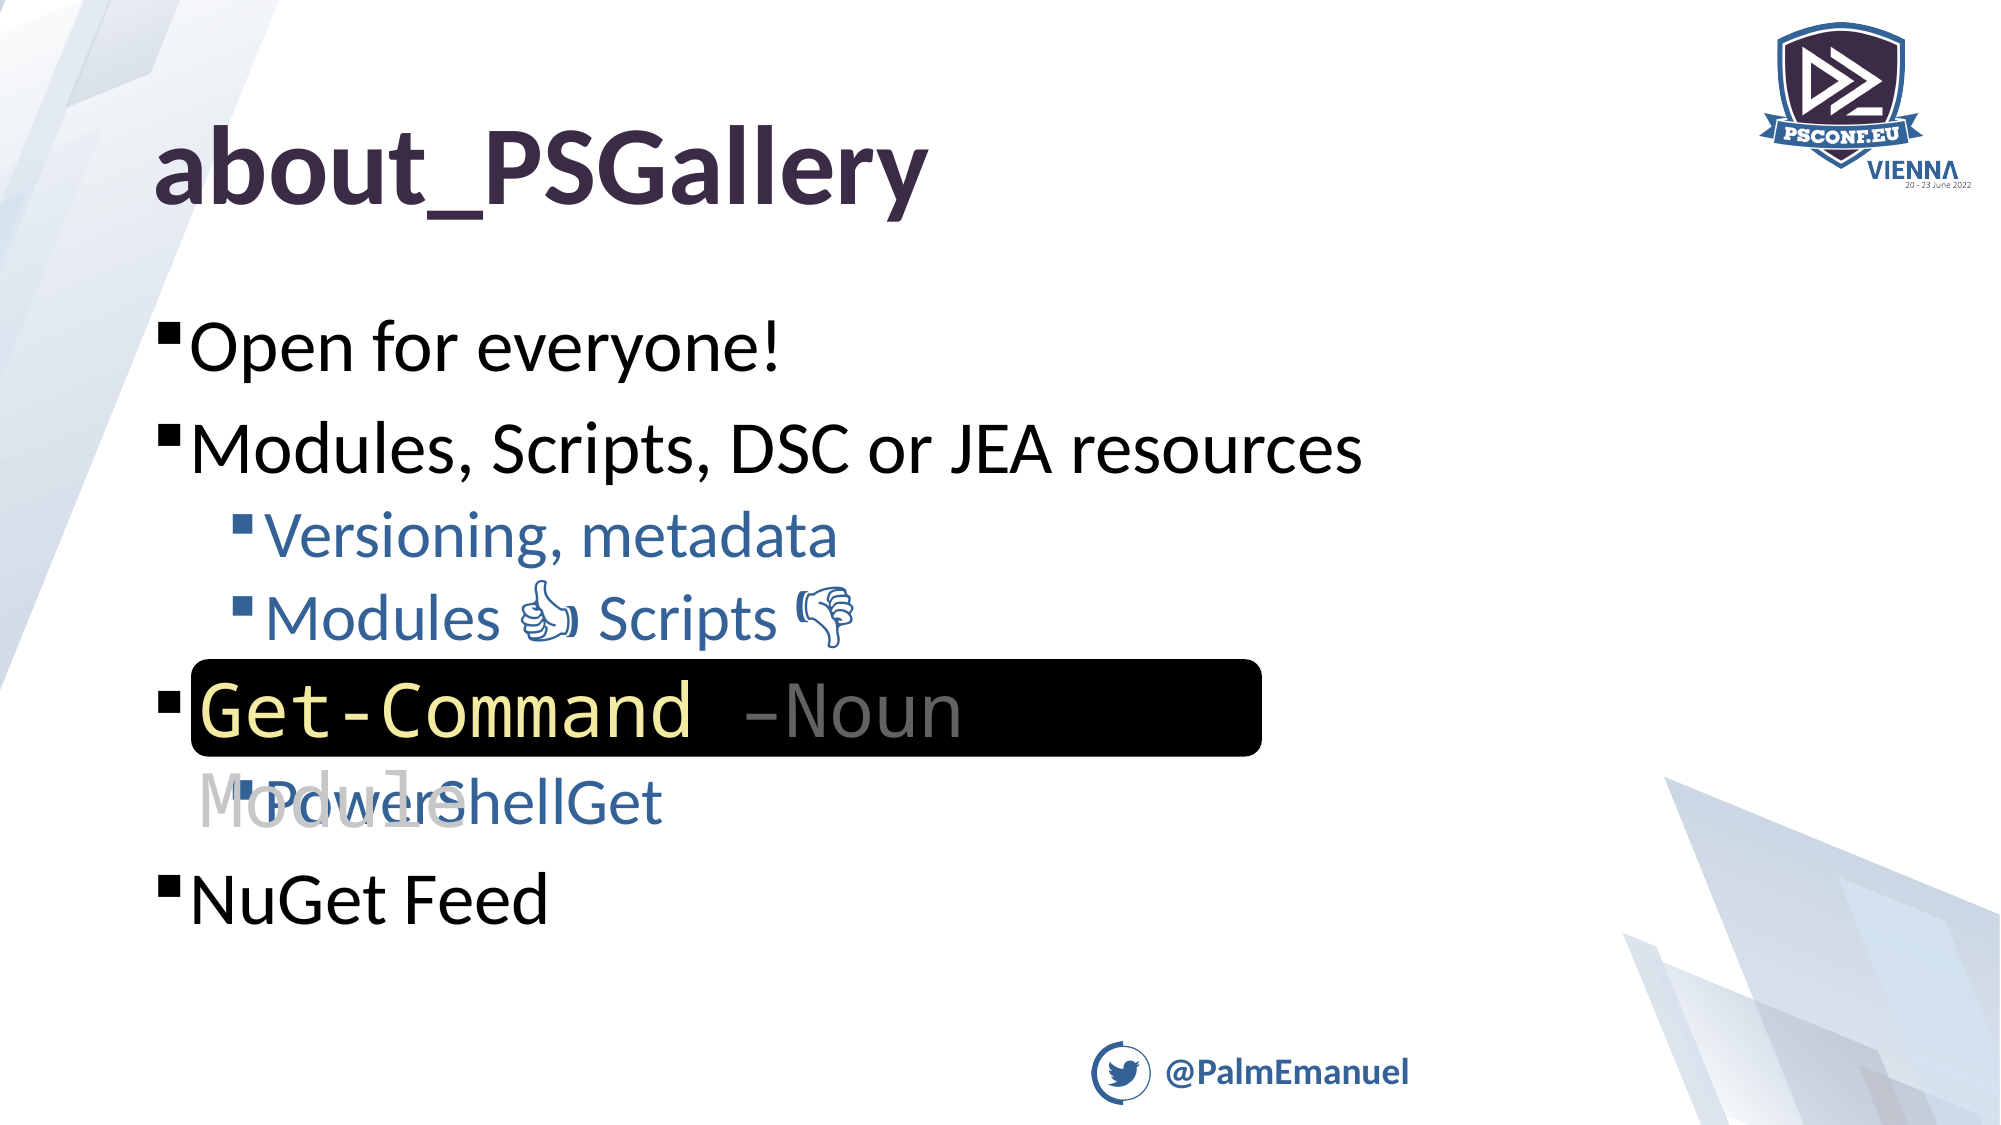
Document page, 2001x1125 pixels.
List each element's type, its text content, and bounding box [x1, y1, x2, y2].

picture [0, 0, 2000, 1125]
title about_PSGallery [137, 59, 1735, 278]
text_box Get-Command –Noun Module [184, 654, 1275, 850]
list Open for everyone! Modules, Scripts, DSC or JEA resources Versioning, metadata Modules 👍 Scripts 👎 PowerShellGet NuGet Feed [137, 299, 1863, 1014]
